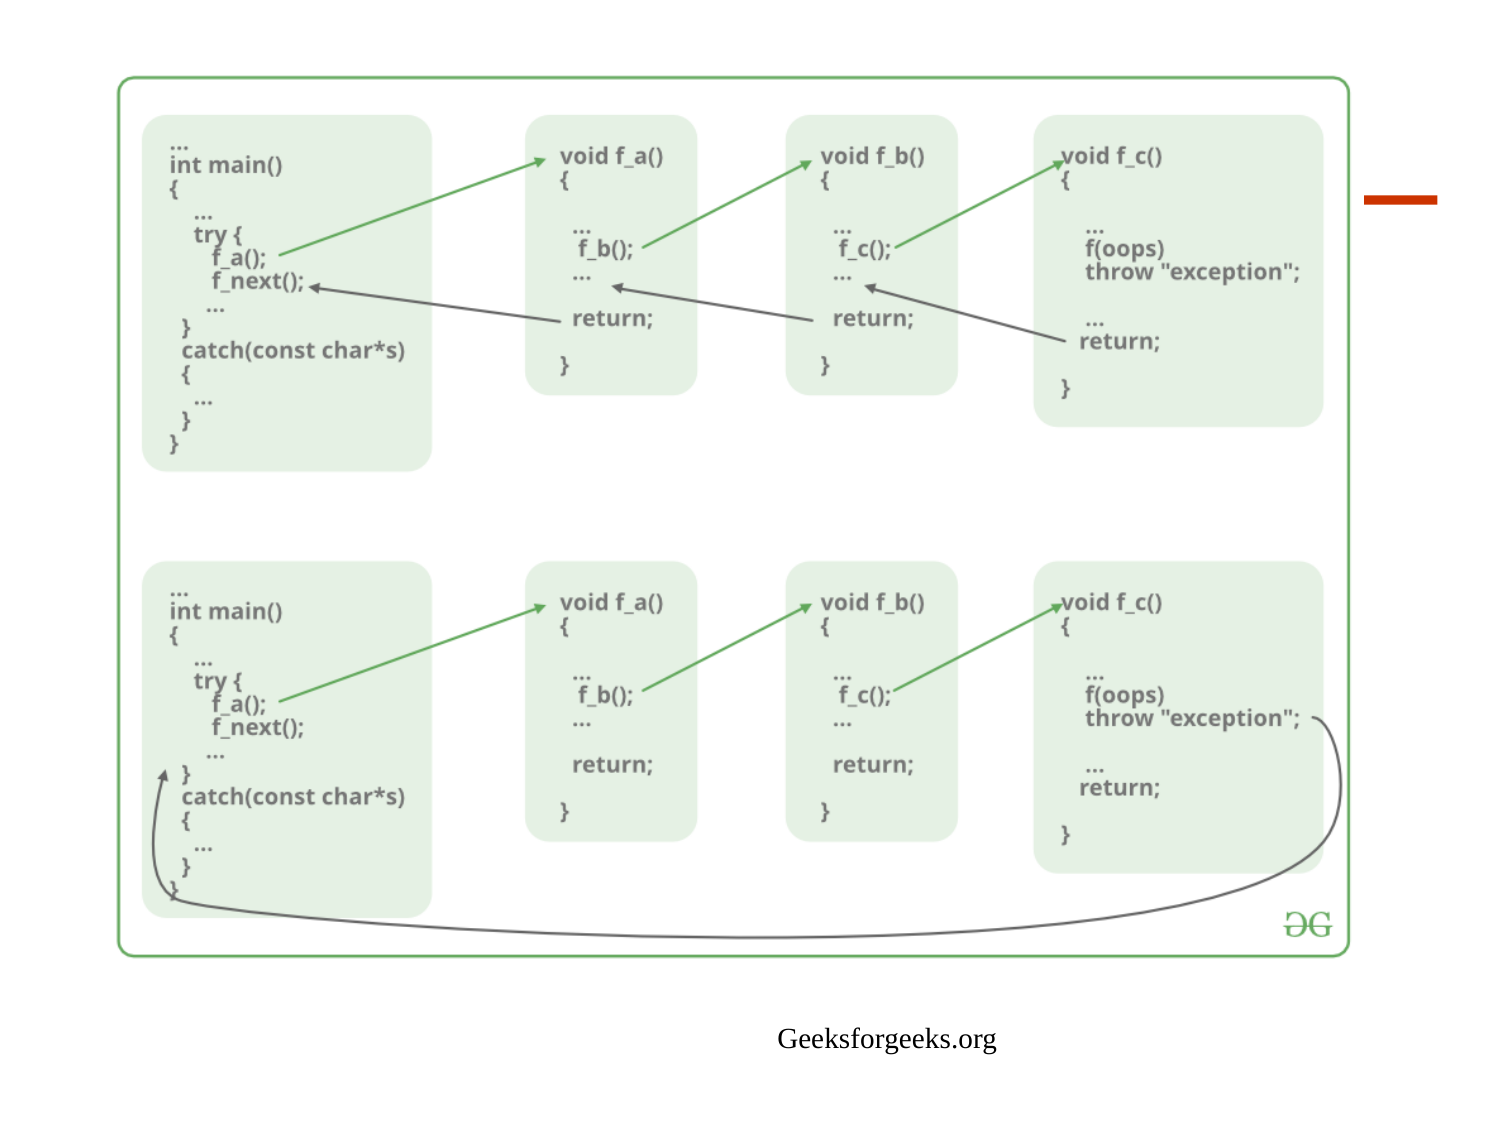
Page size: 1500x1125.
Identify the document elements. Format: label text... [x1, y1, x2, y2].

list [99, 62, 1365, 976]
text_box Geeksforgeeks.org [762, 1012, 1213, 1063]
